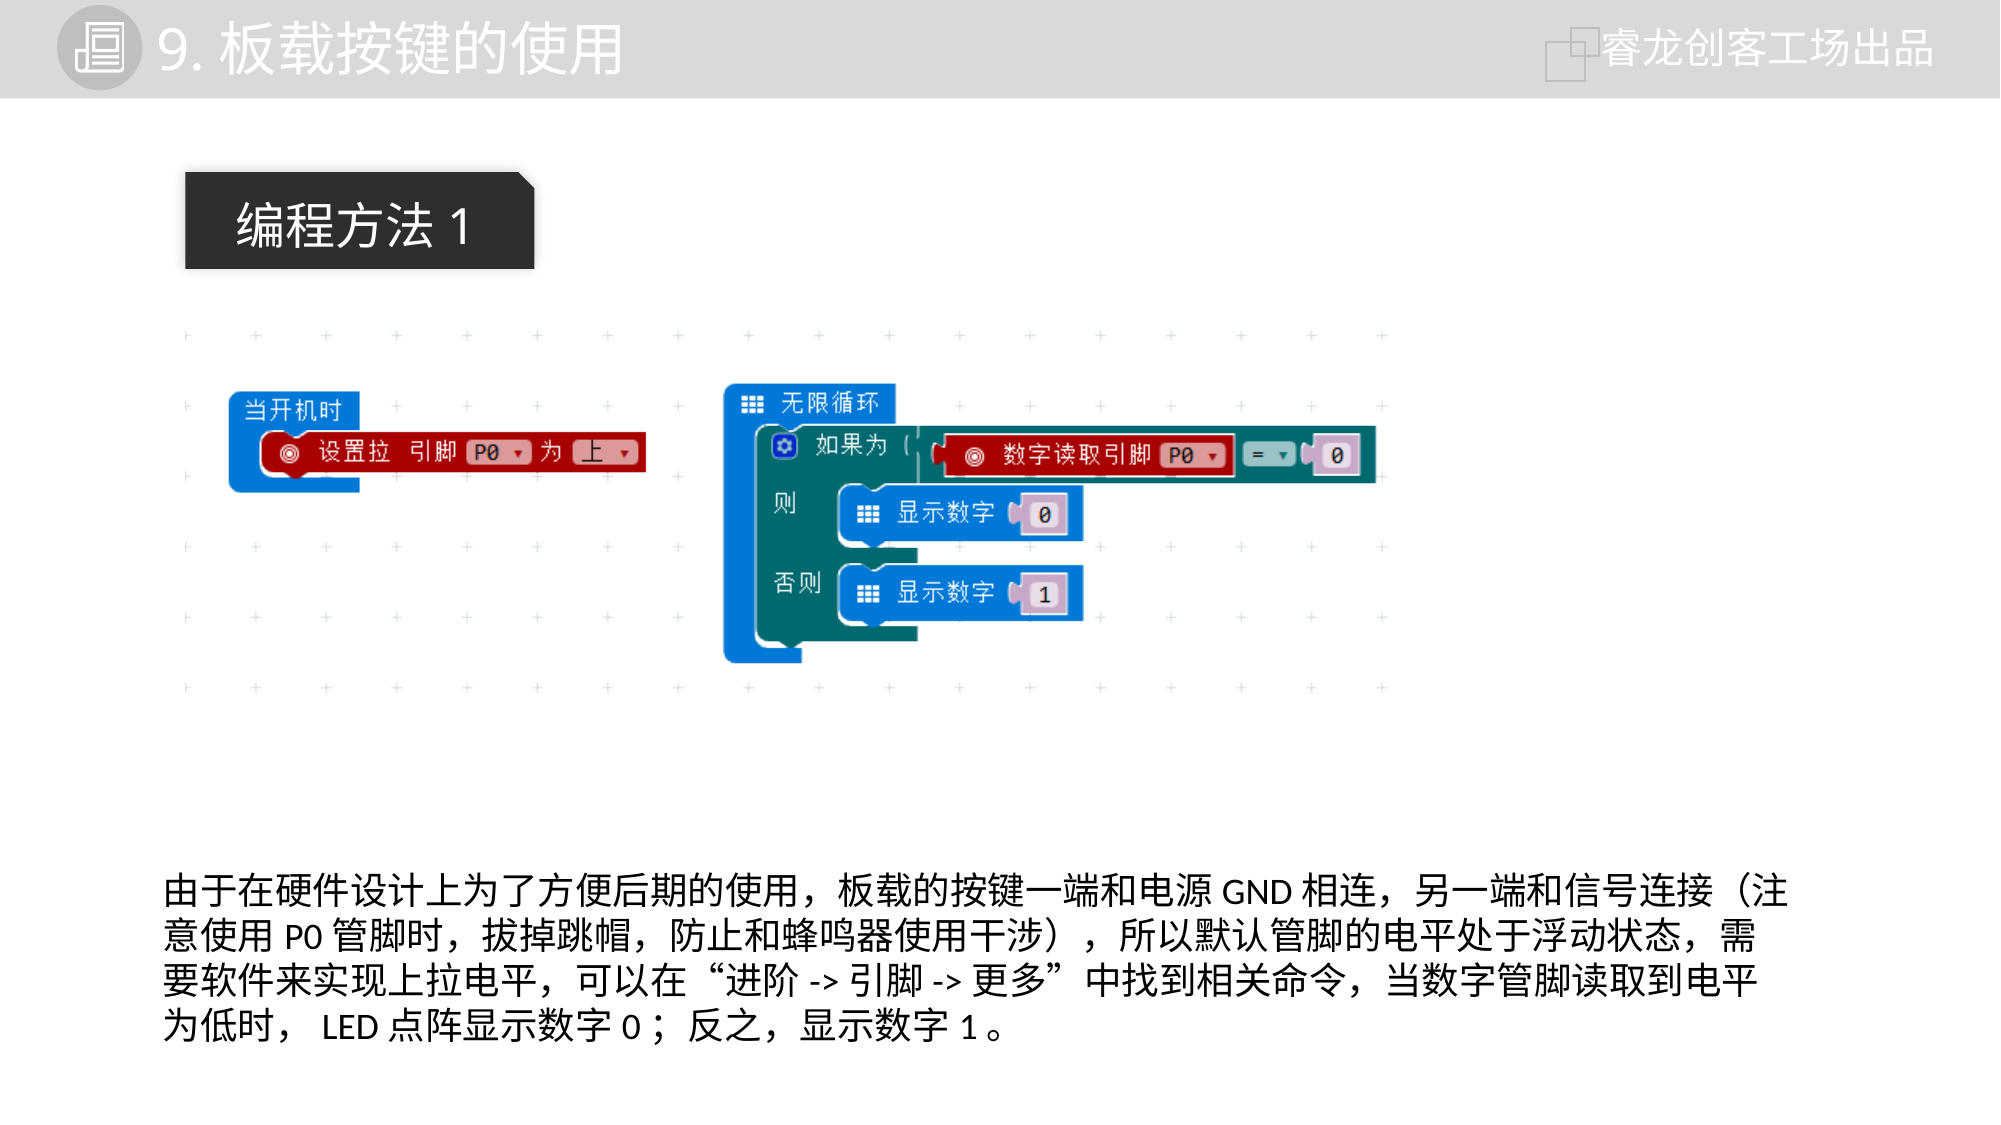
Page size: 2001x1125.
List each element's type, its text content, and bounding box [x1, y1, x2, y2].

picture [75, 22, 124, 73]
text_box 由于在硬件设计上为了方便后期的使用，板载的按键一端和电源GND相连，另一端和信号连接（注意使用P0管脚时，拔掉跳帽，防止和蜂鸣器使用干涉），所以默认管脚的电平处于浮动状态，需要软件来实现上拉电平，可以在“进阶->引脚->更多”中找到相关命令，当数字管脚读取到电平为低时，LED点阵显示数字0；反之，显示数字1。 [148, 859, 1805, 1054]
text_box 睿龙创客工场出品 [1586, 14, 1950, 80]
text_box 9.板载按键的使用 [141, 5, 642, 90]
text_box [56, 3, 141, 92]
picture [185, 321, 1416, 742]
text_box 编程方法1 [184, 171, 536, 271]
text_box [0, 0, 2000, 99]
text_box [1546, 28, 1599, 81]
